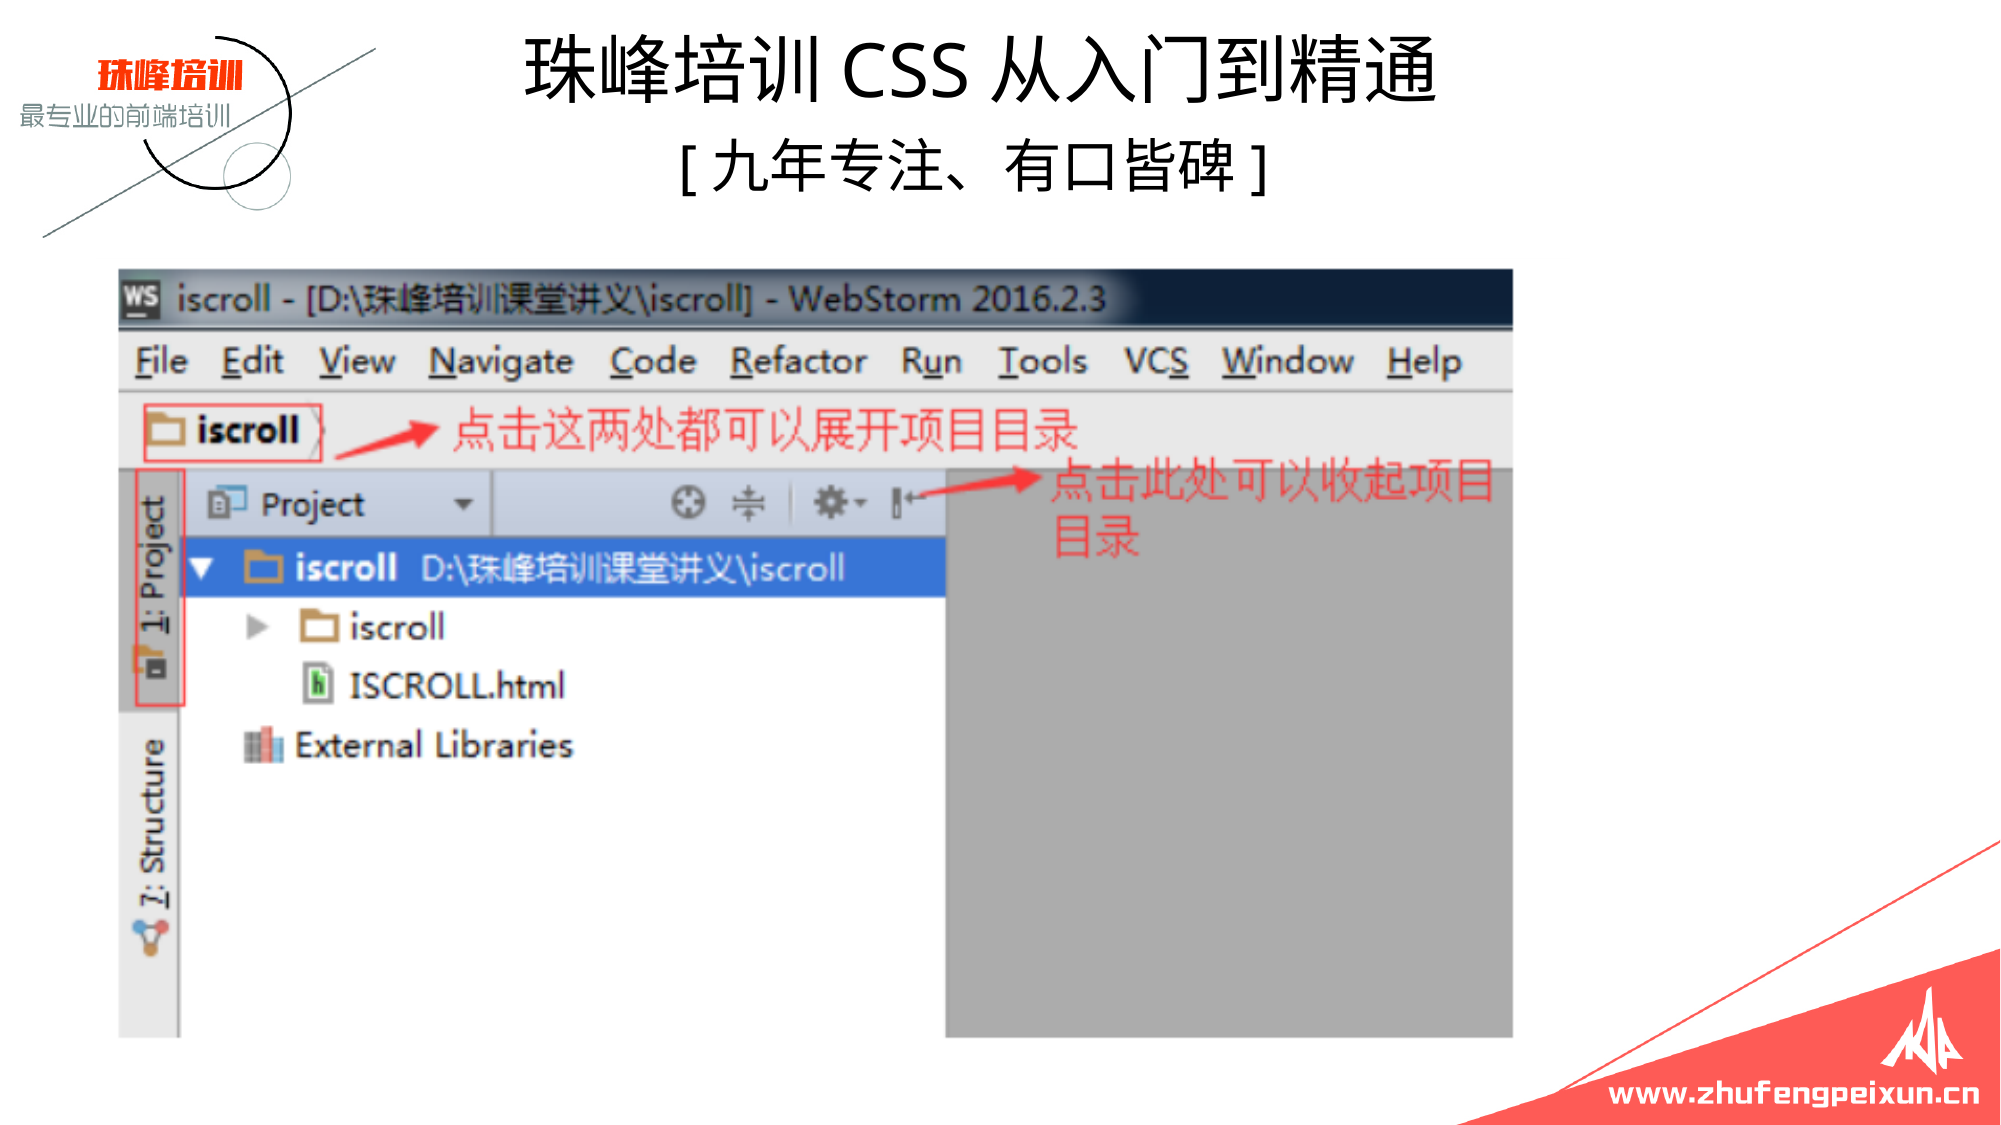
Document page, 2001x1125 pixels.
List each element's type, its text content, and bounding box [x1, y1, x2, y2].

text_box 珠峰培训CSS从入门到精通 [九年专注、有口皆碑] [507, 15, 1737, 256]
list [96, 257, 1570, 1076]
picture [1437, 796, 2001, 1125]
picture [18, 36, 376, 238]
